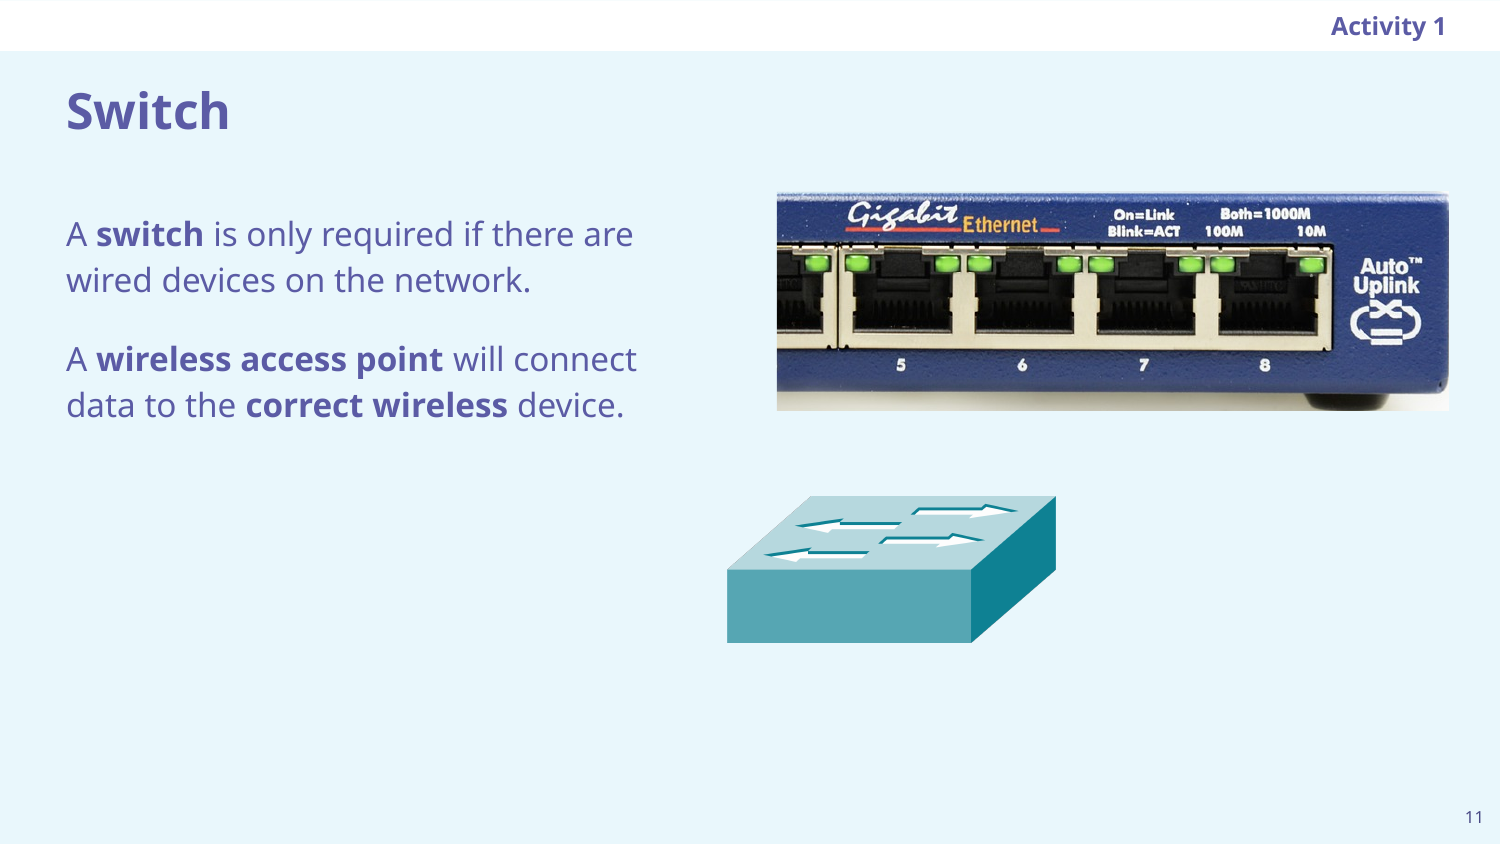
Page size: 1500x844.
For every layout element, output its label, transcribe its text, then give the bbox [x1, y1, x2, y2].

list A switch is only required if there are wired devices on the network. A wireless access point will connect data to the correct wireless device. [51, 191, 723, 793]
title Switch [51, 52, 1449, 167]
picture [776, 191, 1450, 411]
slide_number ‹#› [1448, 792, 1500, 844]
subtitle Activity 1 [862, 0, 1448, 52]
picture [726, 496, 1057, 644]
